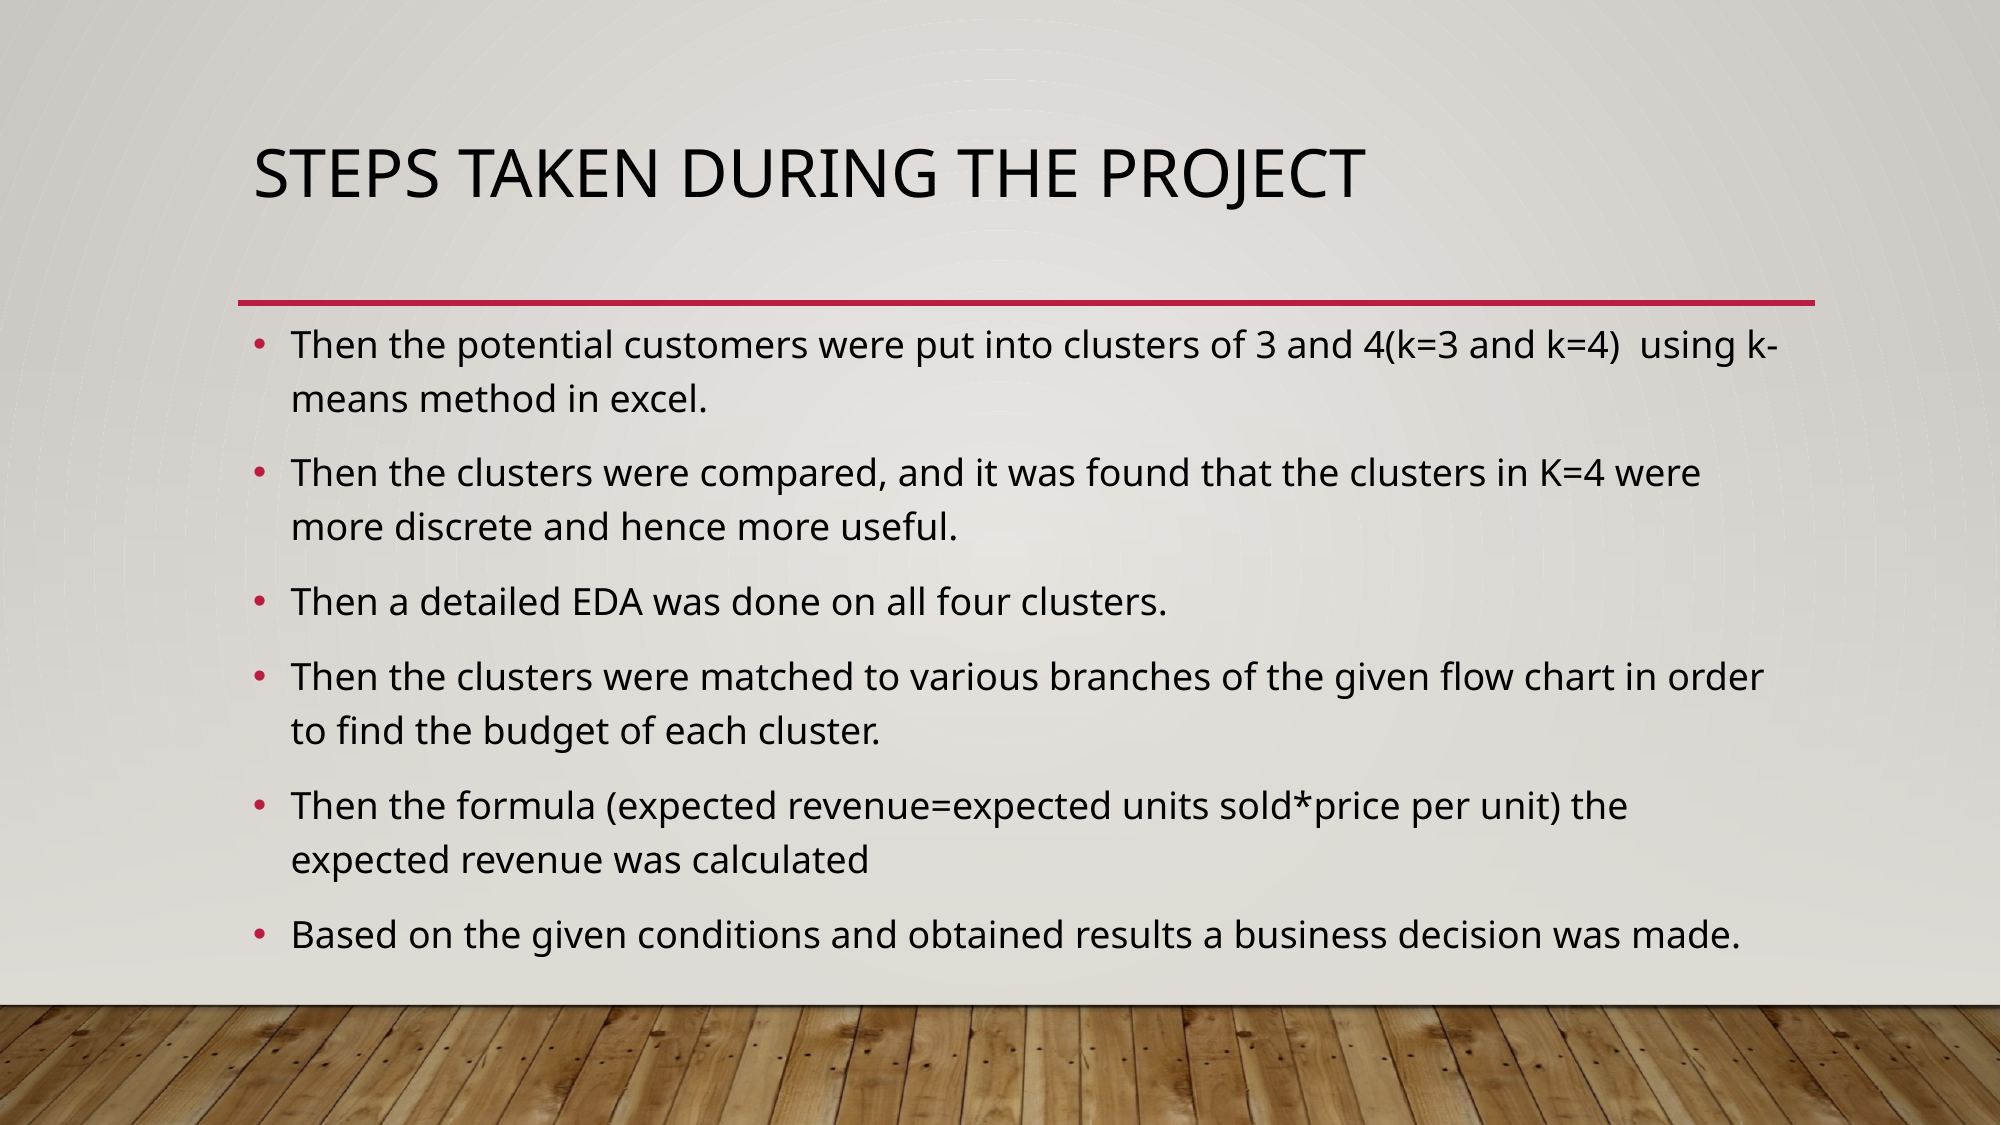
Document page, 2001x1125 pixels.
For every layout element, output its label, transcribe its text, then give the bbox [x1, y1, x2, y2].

title Steps taken during the project [238, 131, 1814, 304]
picture [0, 1005, 2000, 1125]
list Then the potential customers were put into clusters of 3 and 4(k=3 and k=4) using k-means method in excel. Then the clusters were compared, and it was found that the clusters in K=4 were more discrete and hence more useful. Then a detailed EDA was done on all four clusters. Then the clusters were matched to various branches of the given flow chart in order to find the budget of each cluster. Then the formula (expected revenue=expected units sold*price per unit) the expected revenue was calculated Based on the given conditions and obtained results a business decision was made. [238, 304, 1814, 993]
